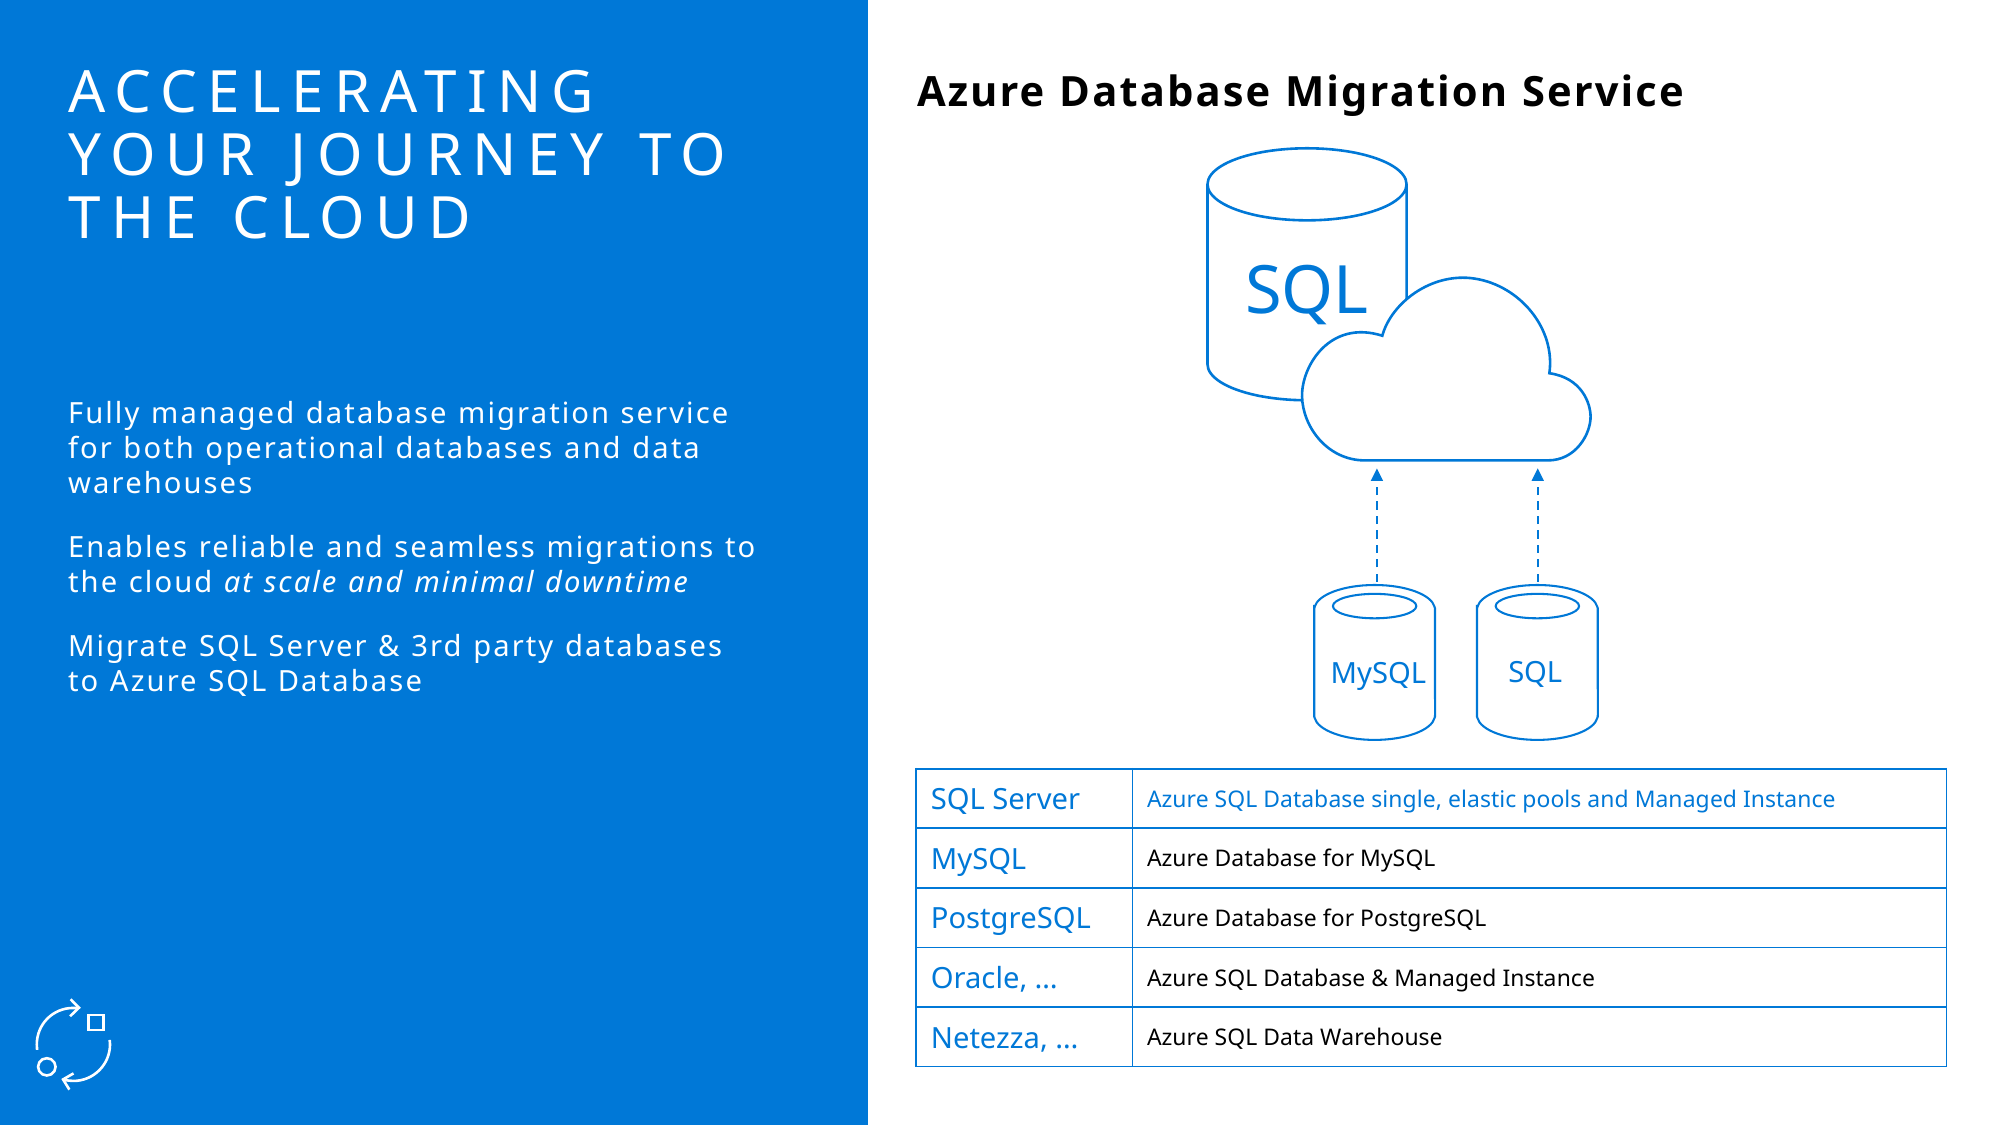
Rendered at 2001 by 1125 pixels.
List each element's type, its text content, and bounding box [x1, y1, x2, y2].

table_cell Azure Database for PostgreSQL [1133, 889, 1946, 947]
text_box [1207, 148, 1599, 741]
table_cell Azure SQL Data Warehouse [1133, 1008, 1946, 1066]
table_cell PostgreSQL [917, 889, 1132, 947]
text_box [36, 998, 111, 1090]
table_header Azure SQL Database single, elastic pools and Managed Instance [1133, 770, 1946, 827]
table_header SQL Server [917, 770, 1132, 827]
table_cell Netezza, … [917, 1008, 1132, 1066]
title Accelerating your journey to the cloud [44, 47, 819, 220]
table_cell Oracle, … [917, 948, 1132, 1006]
text_box Azure Database Migration Service [902, 57, 1766, 123]
list Fully managed database migration service for both operational databases and data warehouses Enables reliable and seamless migrations to the cloud at scale and minimal downtime Migrate SQL Server & 3rd party databases to Azure SQL Database [44, 379, 791, 1044]
table_cell MySQL [917, 829, 1132, 887]
table_cell Azure Database for MySQL [1133, 829, 1946, 887]
table_cell Azure SQL Database & Managed Instance [1133, 948, 1946, 1006]
